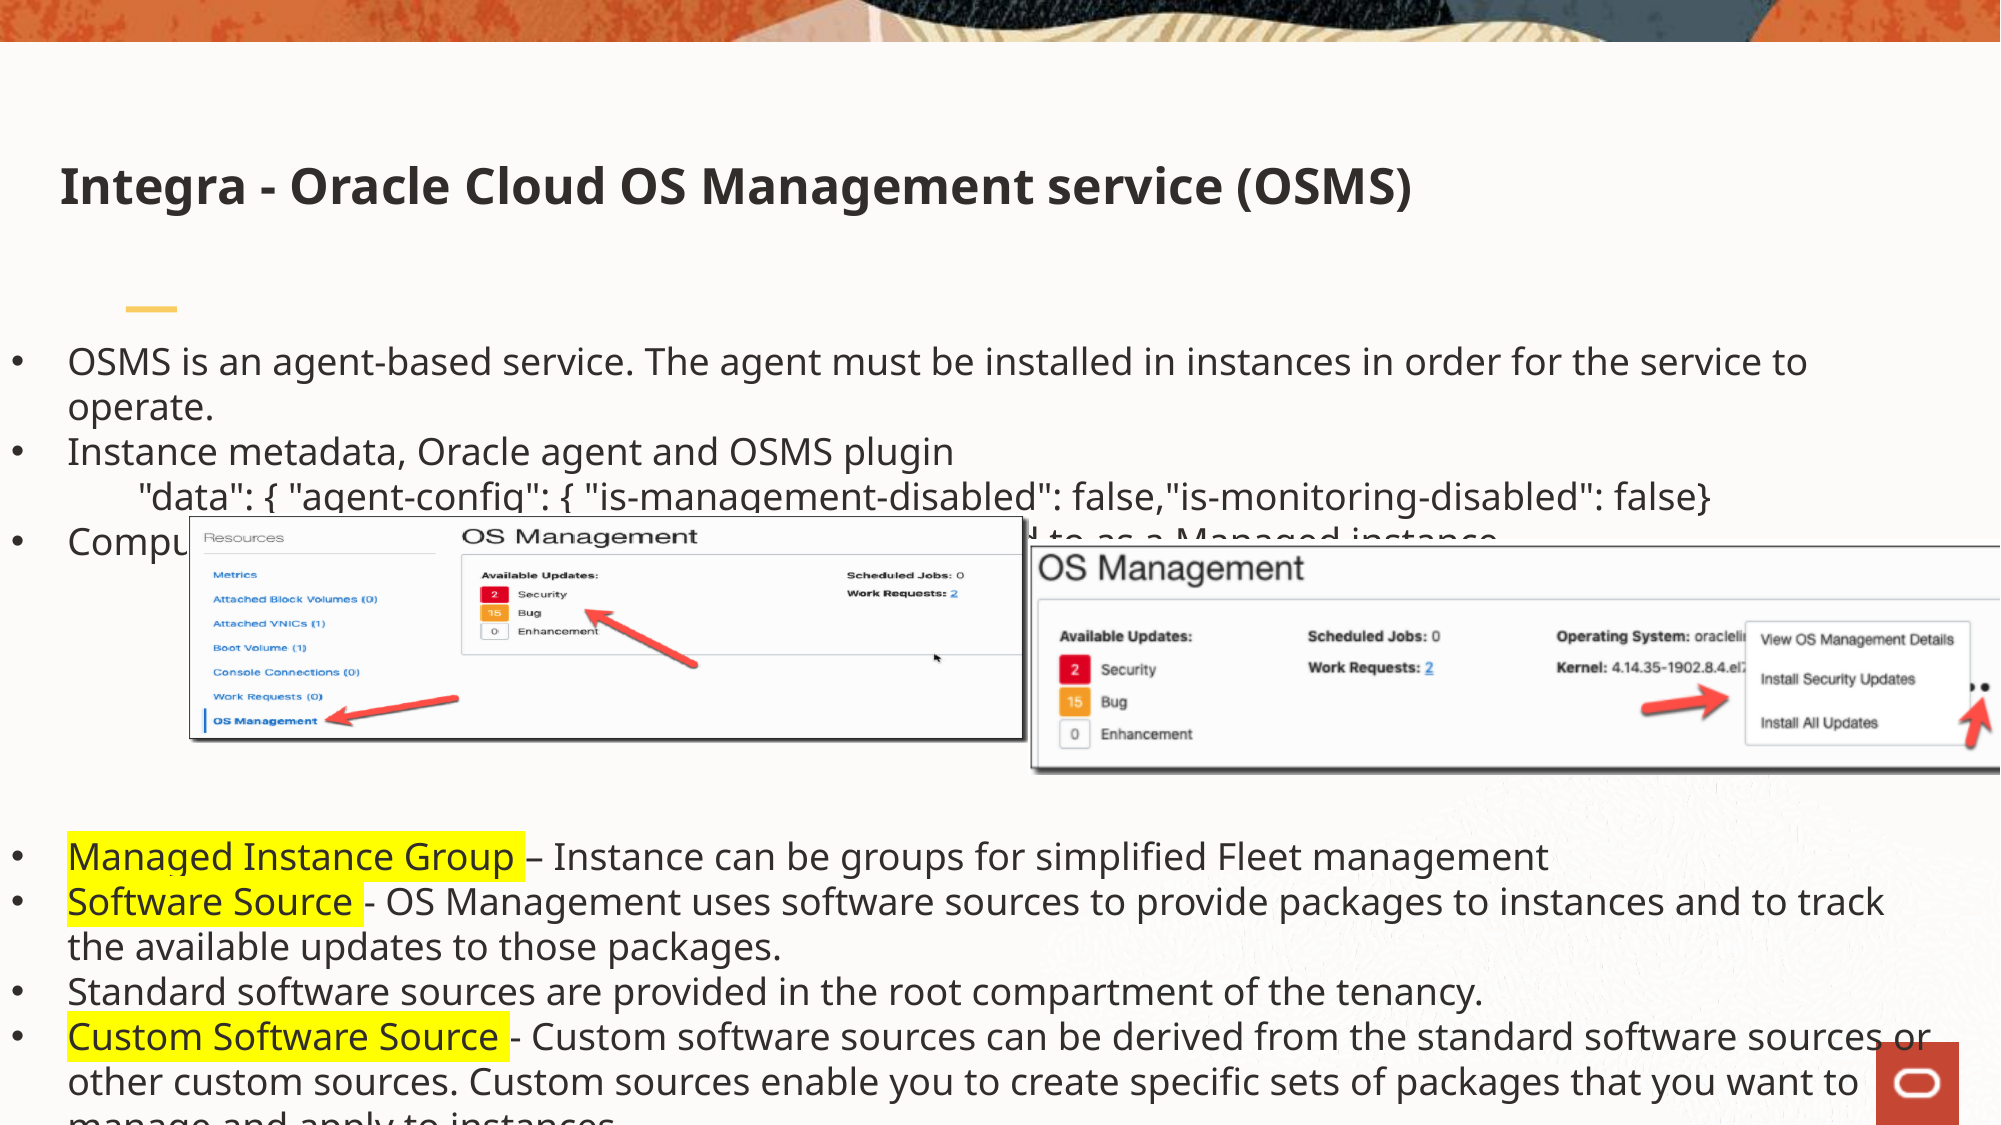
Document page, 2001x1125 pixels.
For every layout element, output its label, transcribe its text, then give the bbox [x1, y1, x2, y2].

picture [0, 0, 2000, 42]
title Integra - Oracle Cloud OS Management service (OSMS) [47, 128, 1670, 224]
picture [187, 513, 2000, 1125]
text_box OSMS is an agent-based service. The agent must be installed in instances in order for the service to operate. Instance metadata, Oracle agent and OSMS plugin "data": { "agent-config": { "is-management-disabled": false,"is-monitoring-disabled": false} Compute instance that is managed by OSMS is referred to as a Managed instance. Managed Instance Group – Instance can be groups for simplified Fleet management Software Source - OS Management uses software sources to provide packages to instances and to track the available updates to those packages. Standard software sources are provided in the root compartment of the tenancy. Custom Software Source - Custom software sources can be derived from the standard software sources or other custom sources. Custom sources enable you to create specific sets of packages that you want to manage and apply to instances. Creating a Custom Software Source [0, 331, 1954, 1125]
